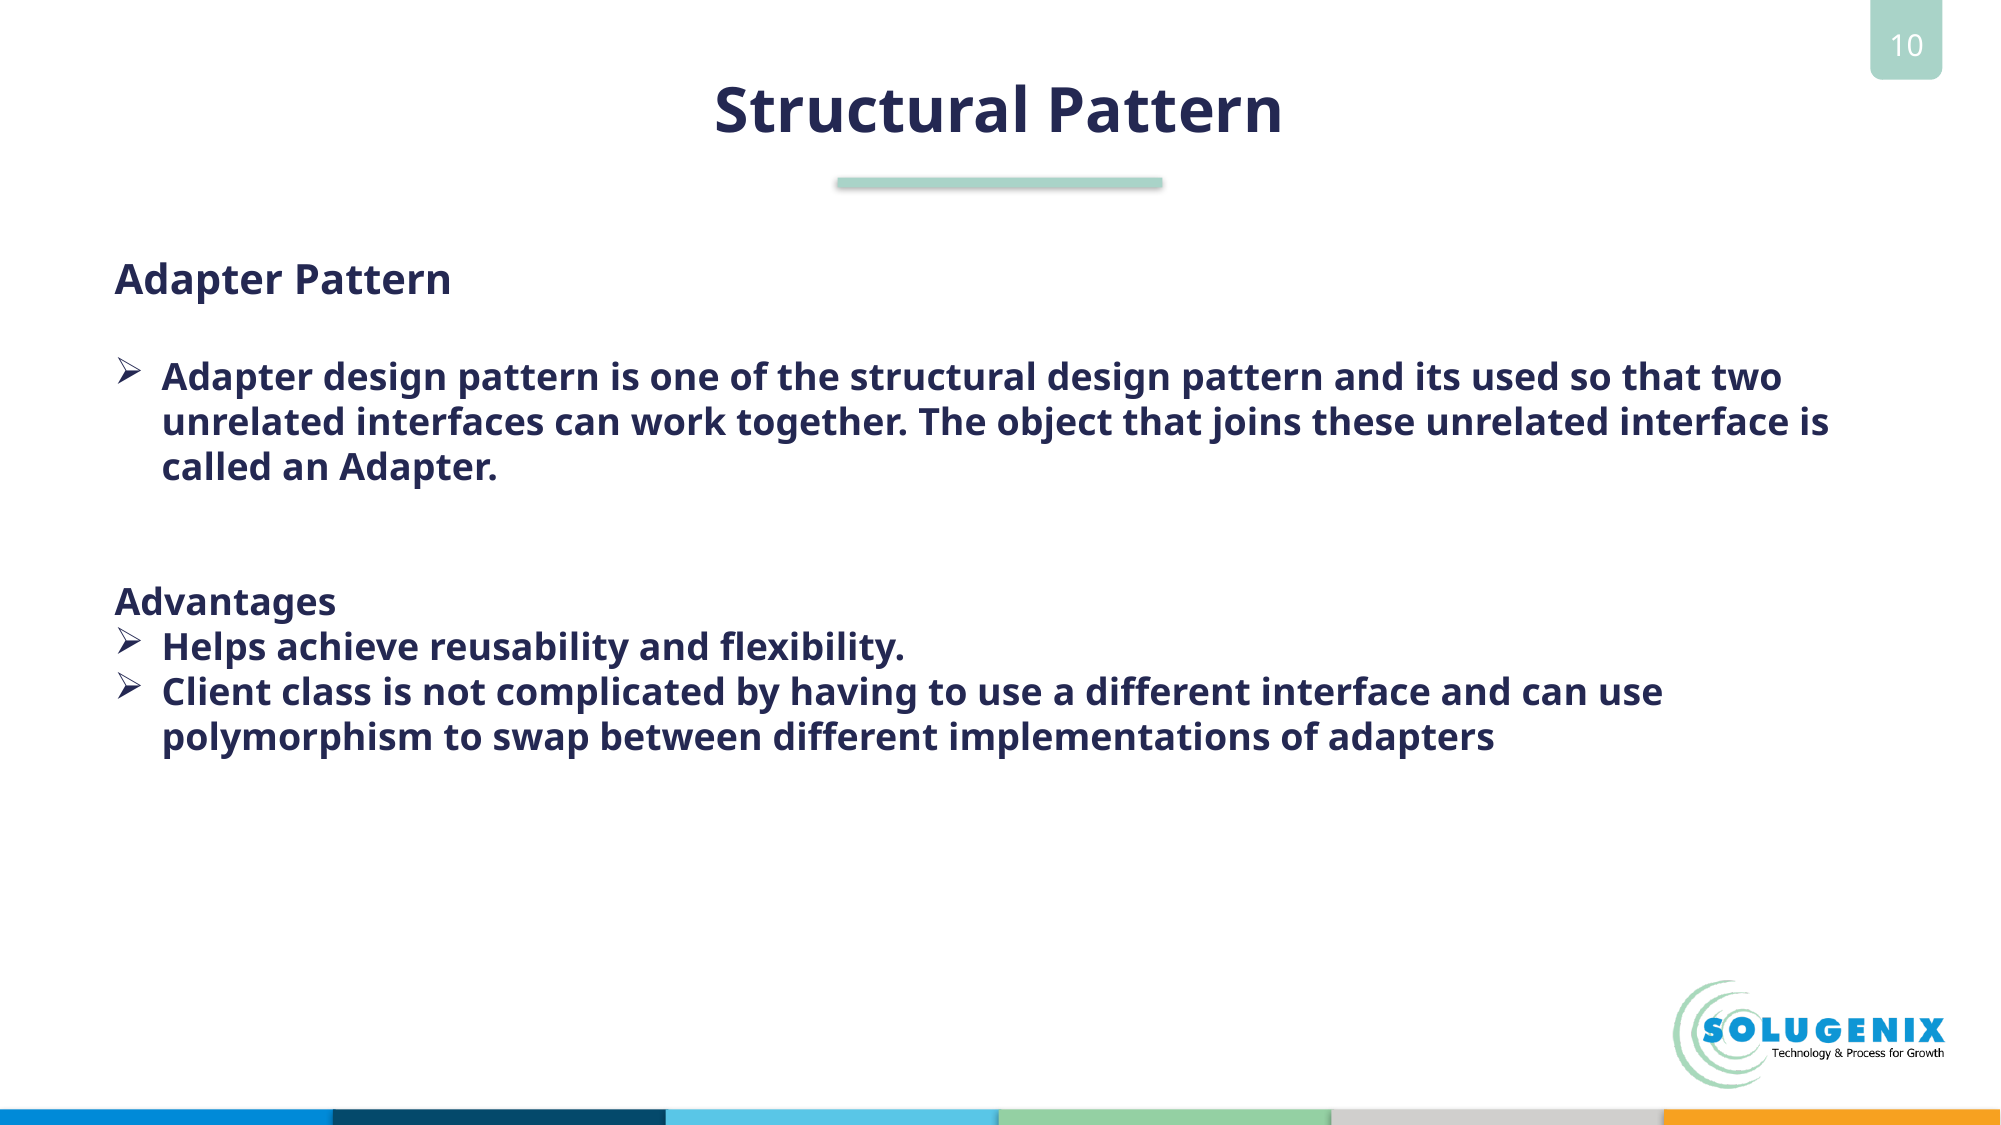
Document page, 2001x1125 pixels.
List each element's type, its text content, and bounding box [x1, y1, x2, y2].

title Structural Pattern [99, 62, 1900, 188]
picture [1669, 958, 1949, 1102]
text_box [837, 177, 1163, 188]
text_box Adapter Pattern Adapter design pattern is one of the structural design pattern and its used so that two unrelated interfaces can work together. The object that joins these unrelated interface is called an Adapter. Advantages Helps achieve reusability and flexibility. Client class is not complicated by having to use a different interface and can use polymorphism to swap between different implementations of adapters [99, 245, 1900, 787]
